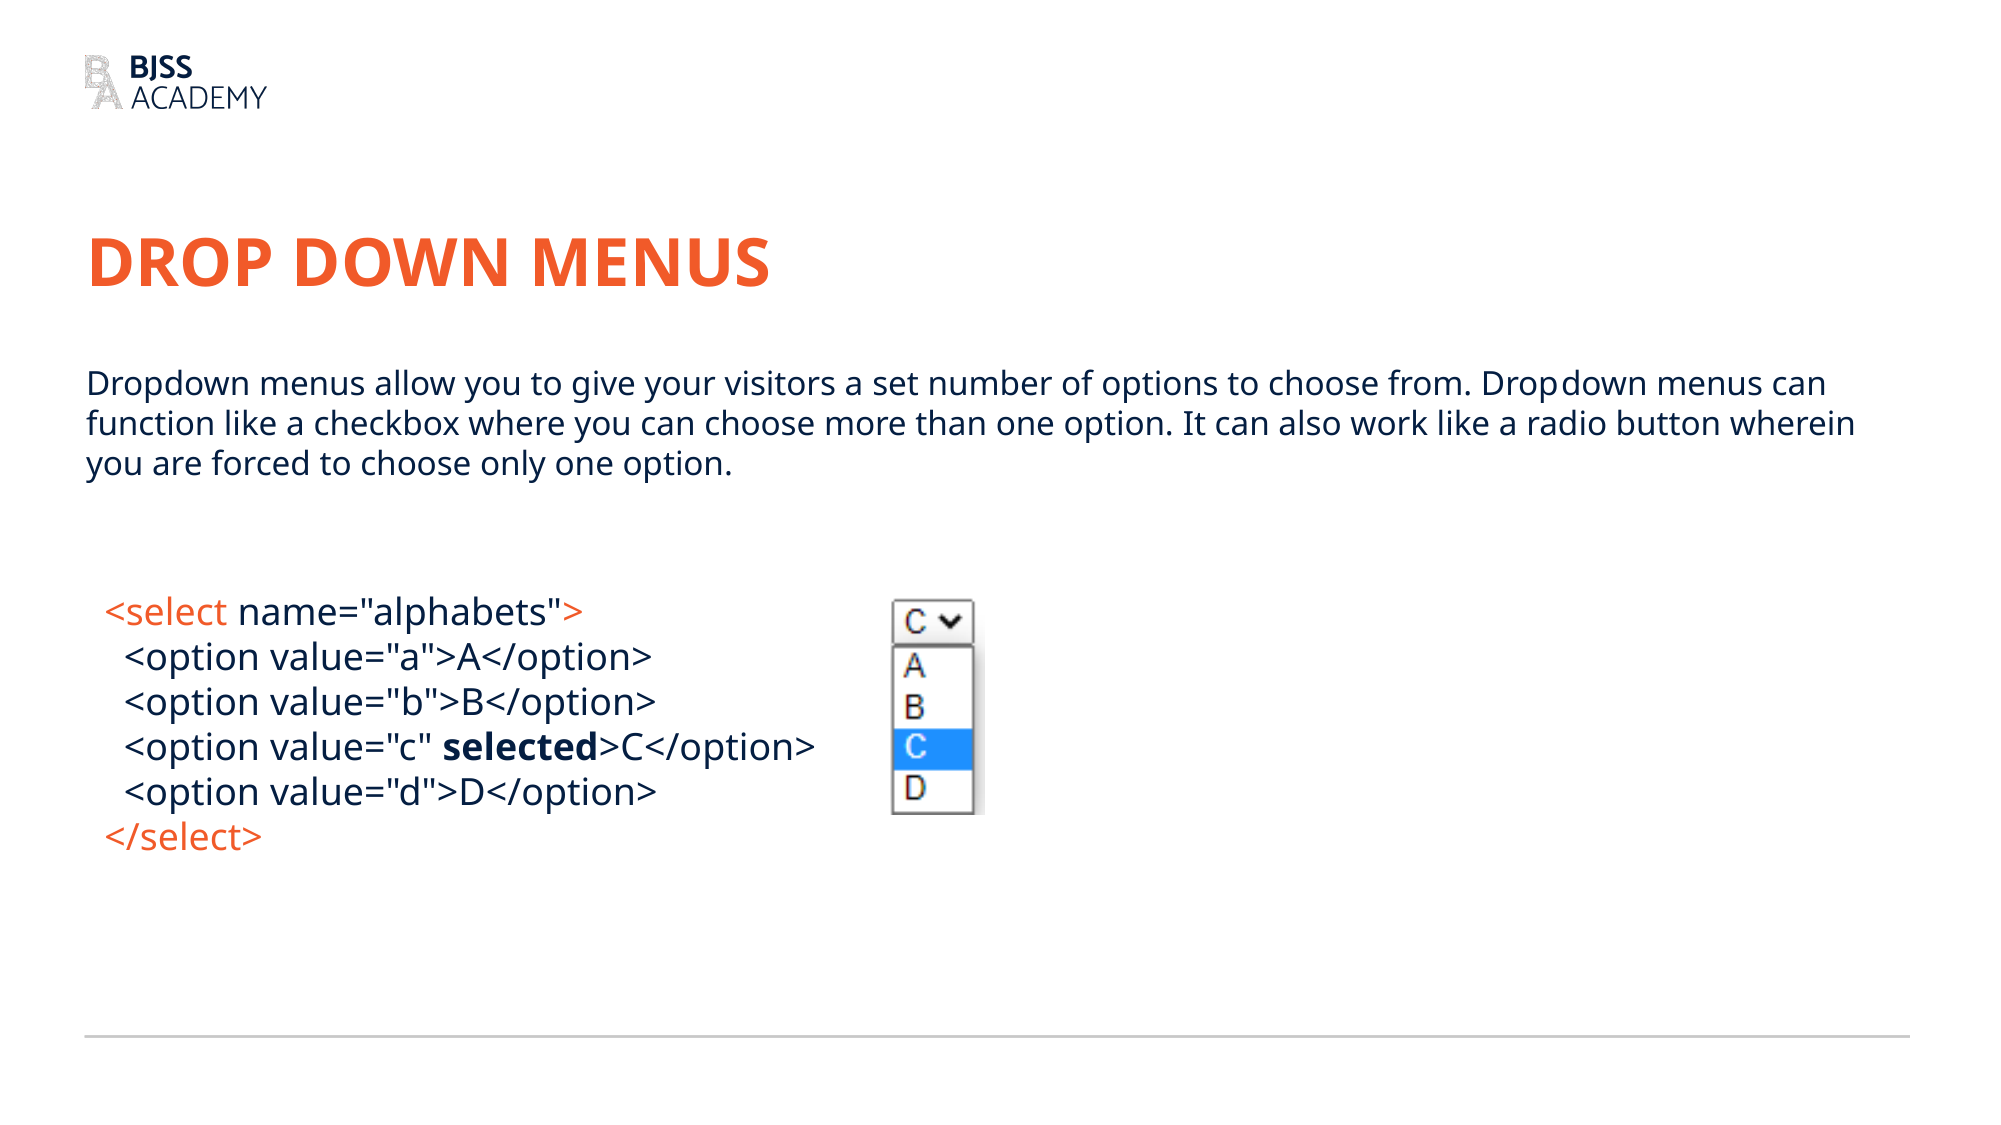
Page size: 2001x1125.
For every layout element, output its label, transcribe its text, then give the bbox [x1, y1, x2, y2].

picture [85, 55, 267, 109]
list Drop­down menus allow you to give your visitors a set number of options to choose from. Drop­down menus can function like a checkbox where you can choose more than one option. It can also work like a radio button wherein you are forced to choose only one option. [86, 362, 1911, 981]
picture [889, 595, 985, 815]
text_box <select name="alphabets"> <option value="a">A</option> <option value="b">B</option> <option value="c" selected>C</option> <option value="d">D</option> </select> [89, 580, 1363, 866]
title Drop Down Menus [86, 144, 1911, 300]
